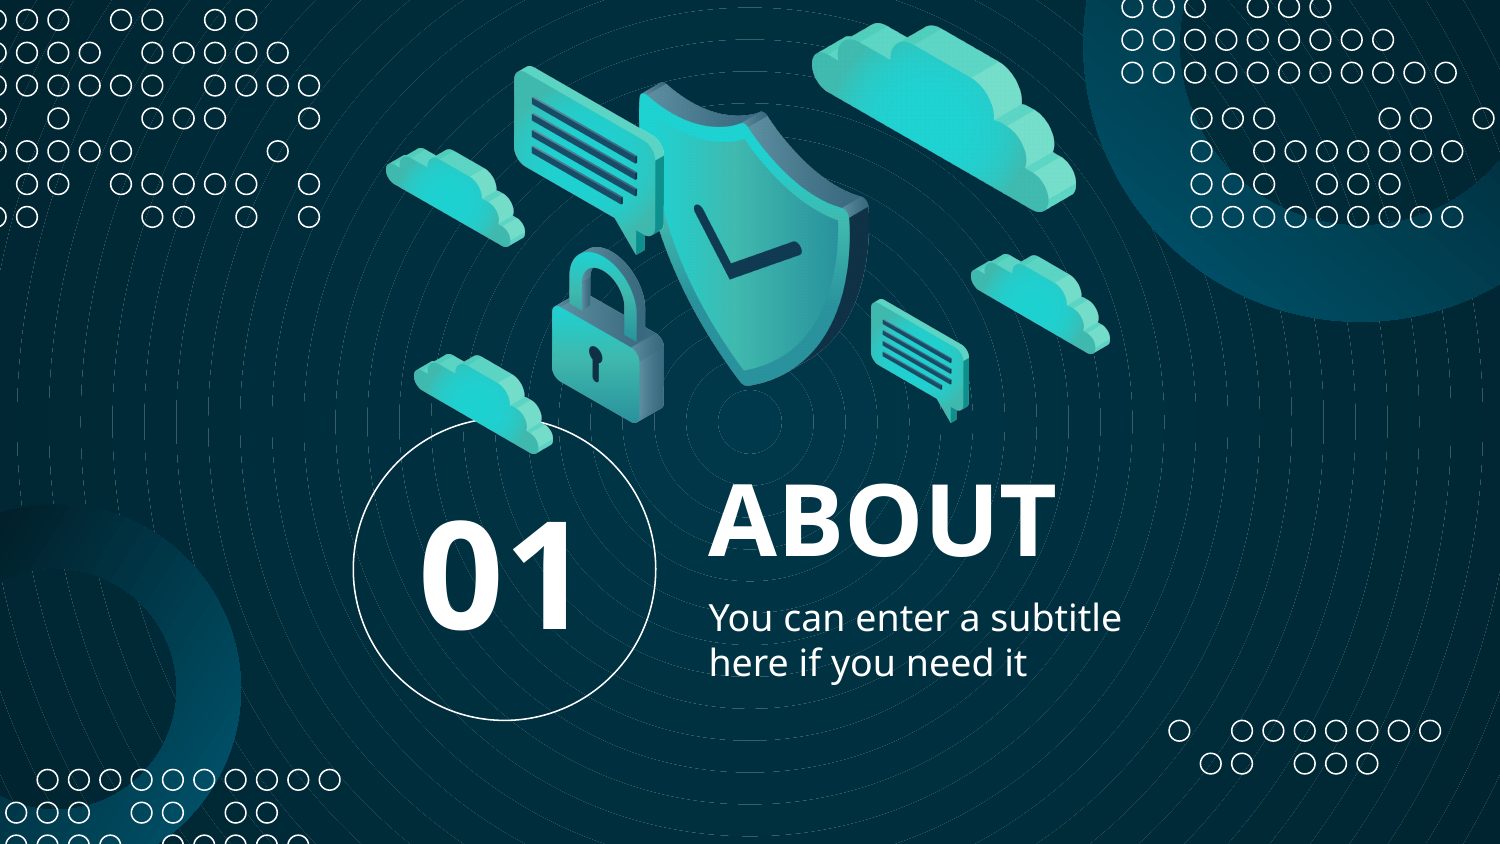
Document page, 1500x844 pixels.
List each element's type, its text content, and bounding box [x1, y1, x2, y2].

title 01 [386, 493, 623, 645]
title ABOUT [693, 439, 1147, 579]
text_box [1121, 0, 1488, 84]
picture [872, 300, 969, 422]
picture [813, 24, 1075, 211]
picture [387, 149, 524, 246]
subtitle You can enter a subtitle here if you need it [693, 579, 1147, 697]
picture [415, 355, 552, 453]
text_box [353, 431, 656, 721]
picture [553, 248, 663, 422]
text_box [1168, 720, 1441, 775]
picture [515, 67, 868, 385]
picture [972, 255, 1109, 353]
